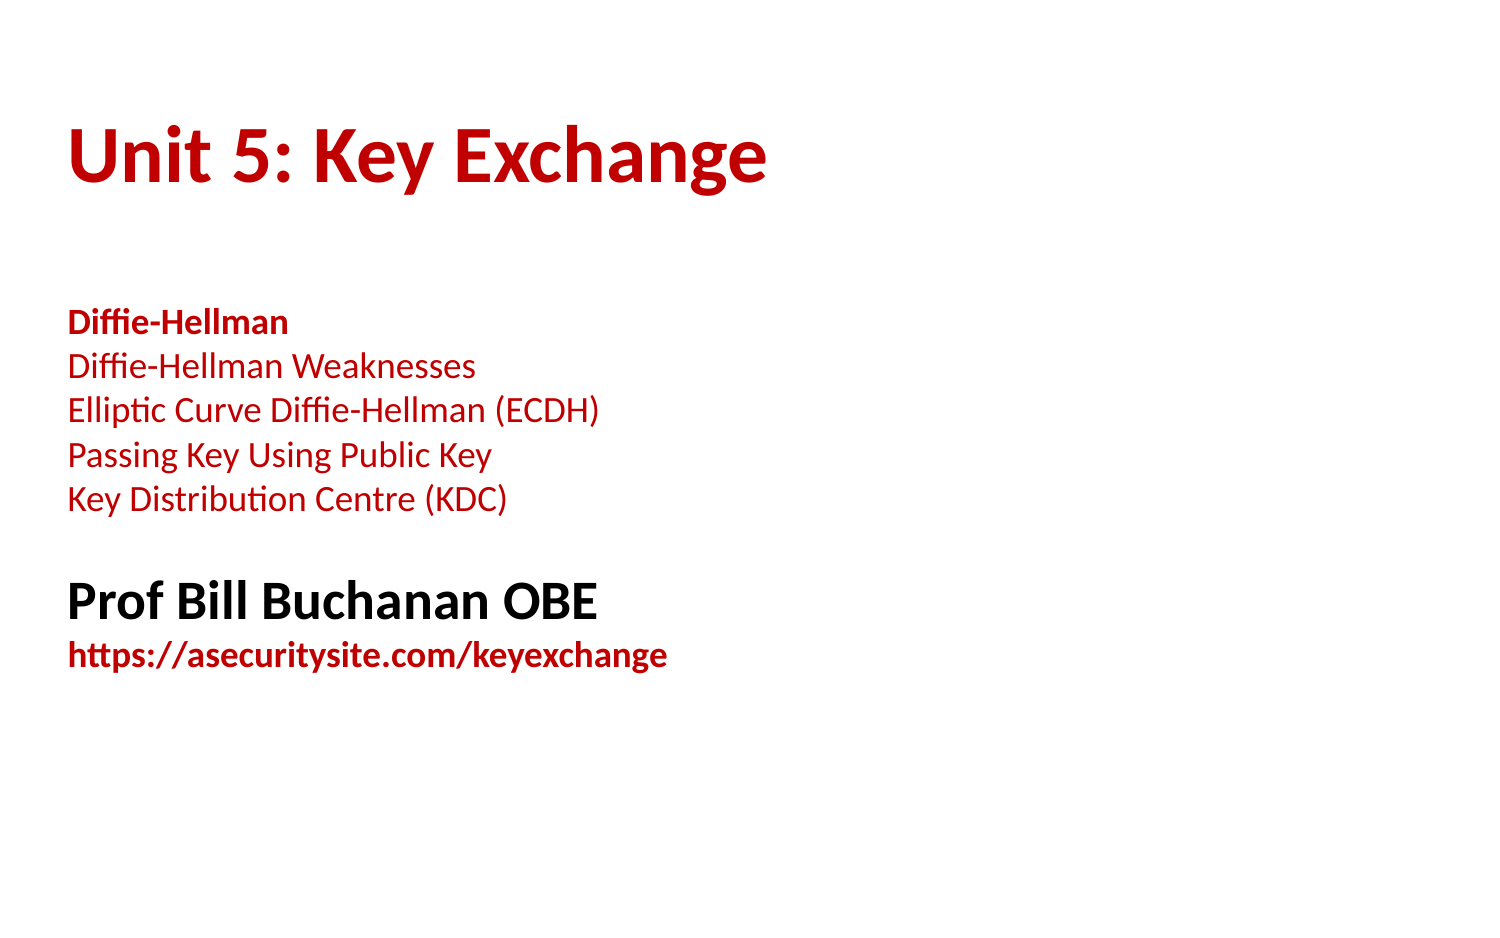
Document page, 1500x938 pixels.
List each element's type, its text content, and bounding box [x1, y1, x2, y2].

title Unit 5: Key Exchange Diffie-Hellman Diffie-Hellman Weaknesses Elliptic Curve Diffie-Hellman (ECDH) Passing Key Using Public Key Key Distribution Centre (KDC) Prof Bill Buchanan OBE https://asecuritysite.com/keyexchange [59, 61, 935, 760]
